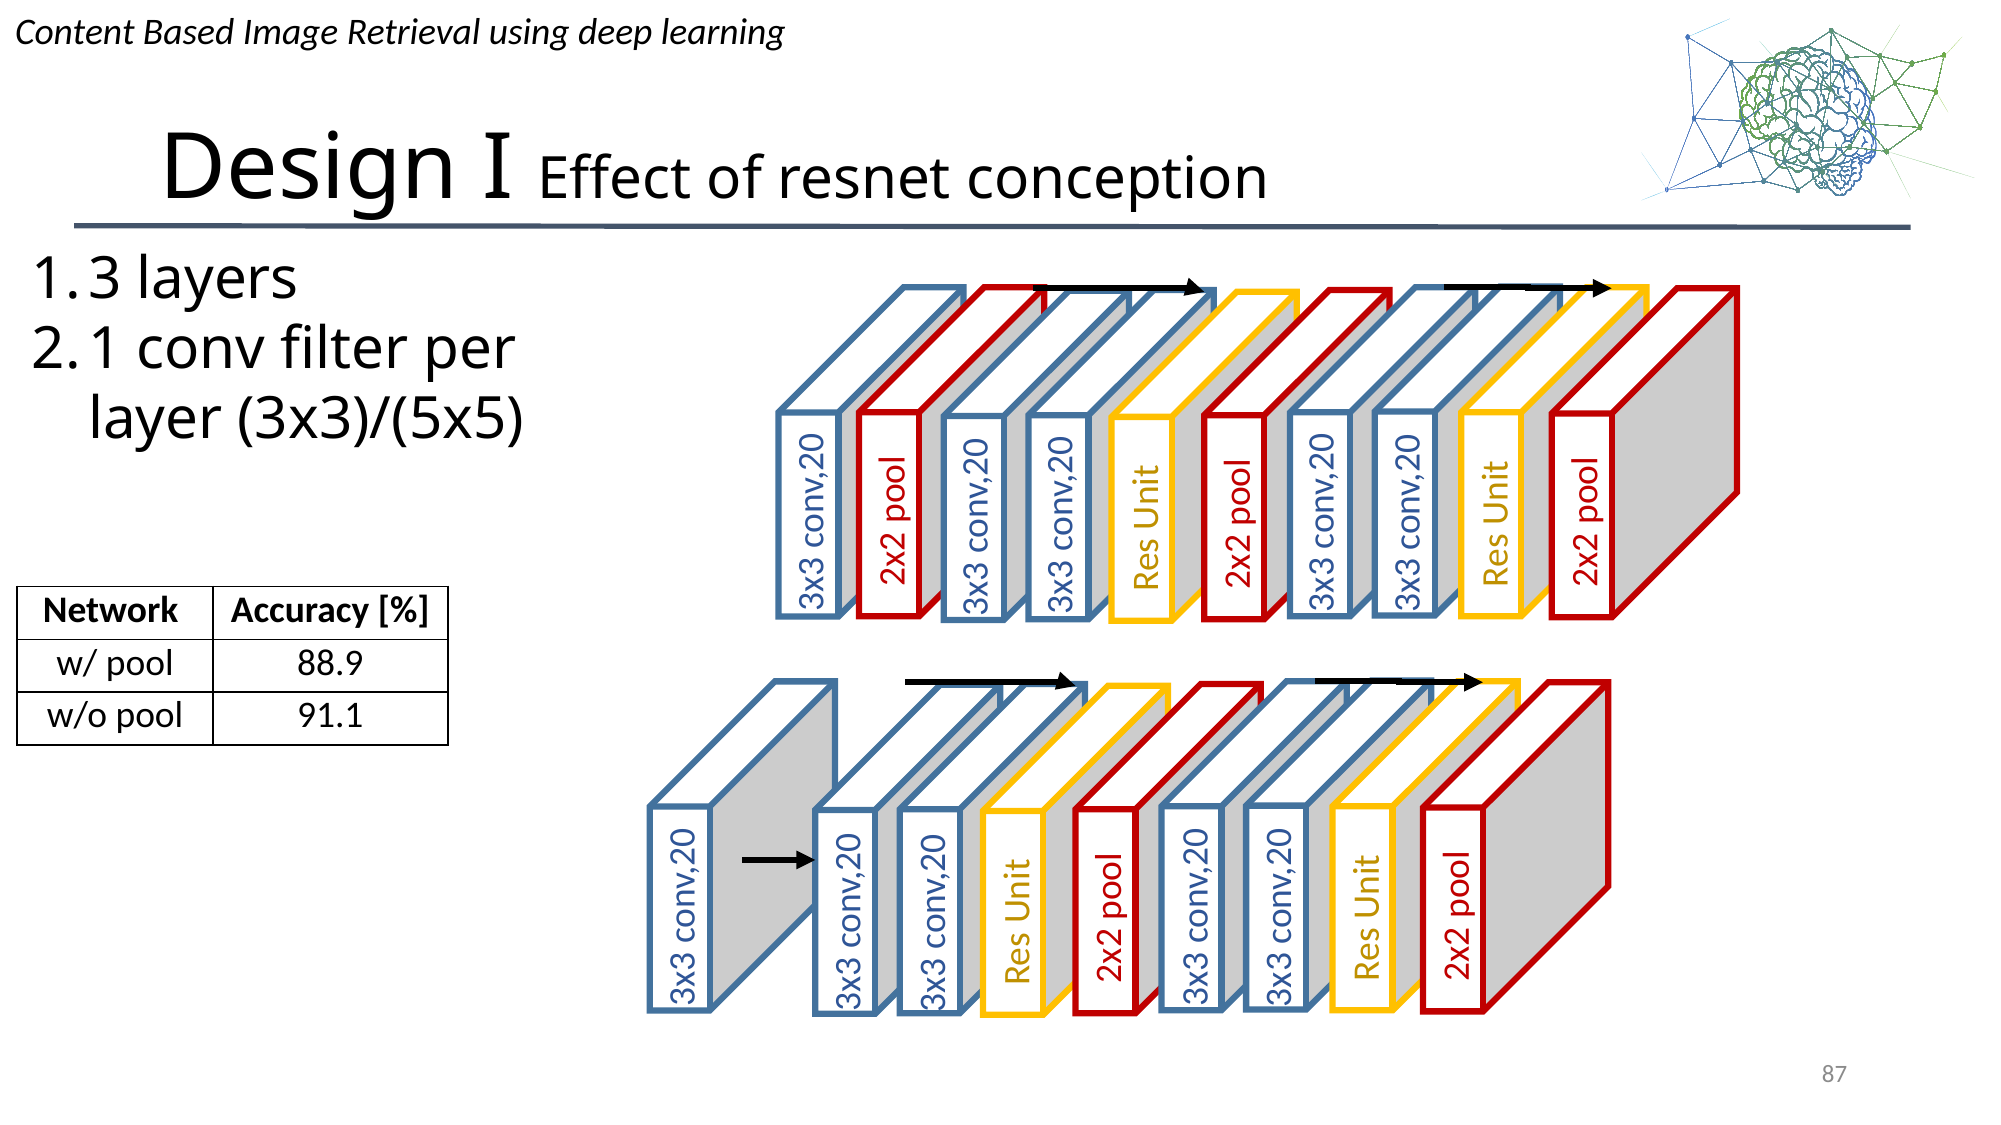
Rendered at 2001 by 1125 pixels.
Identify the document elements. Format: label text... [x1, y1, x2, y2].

slide_number 87 [1412, 1042, 1863, 1103]
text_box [649, 680, 1609, 1032]
title Design I Effect of resnet conception [144, 67, 1903, 256]
table_header Network [18, 587, 212, 639]
text_box 3 layers 1 conv filter per layer (3x3)/(5x5) [17, 232, 621, 528]
table_header Accuracy [%] [214, 587, 447, 639]
table_cell 88.9 [214, 640, 447, 691]
table_cell 91.1 [214, 693, 447, 744]
table_cell w/ pool [18, 640, 212, 691]
table_cell w/o pool [18, 693, 212, 744]
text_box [778, 286, 1737, 638]
